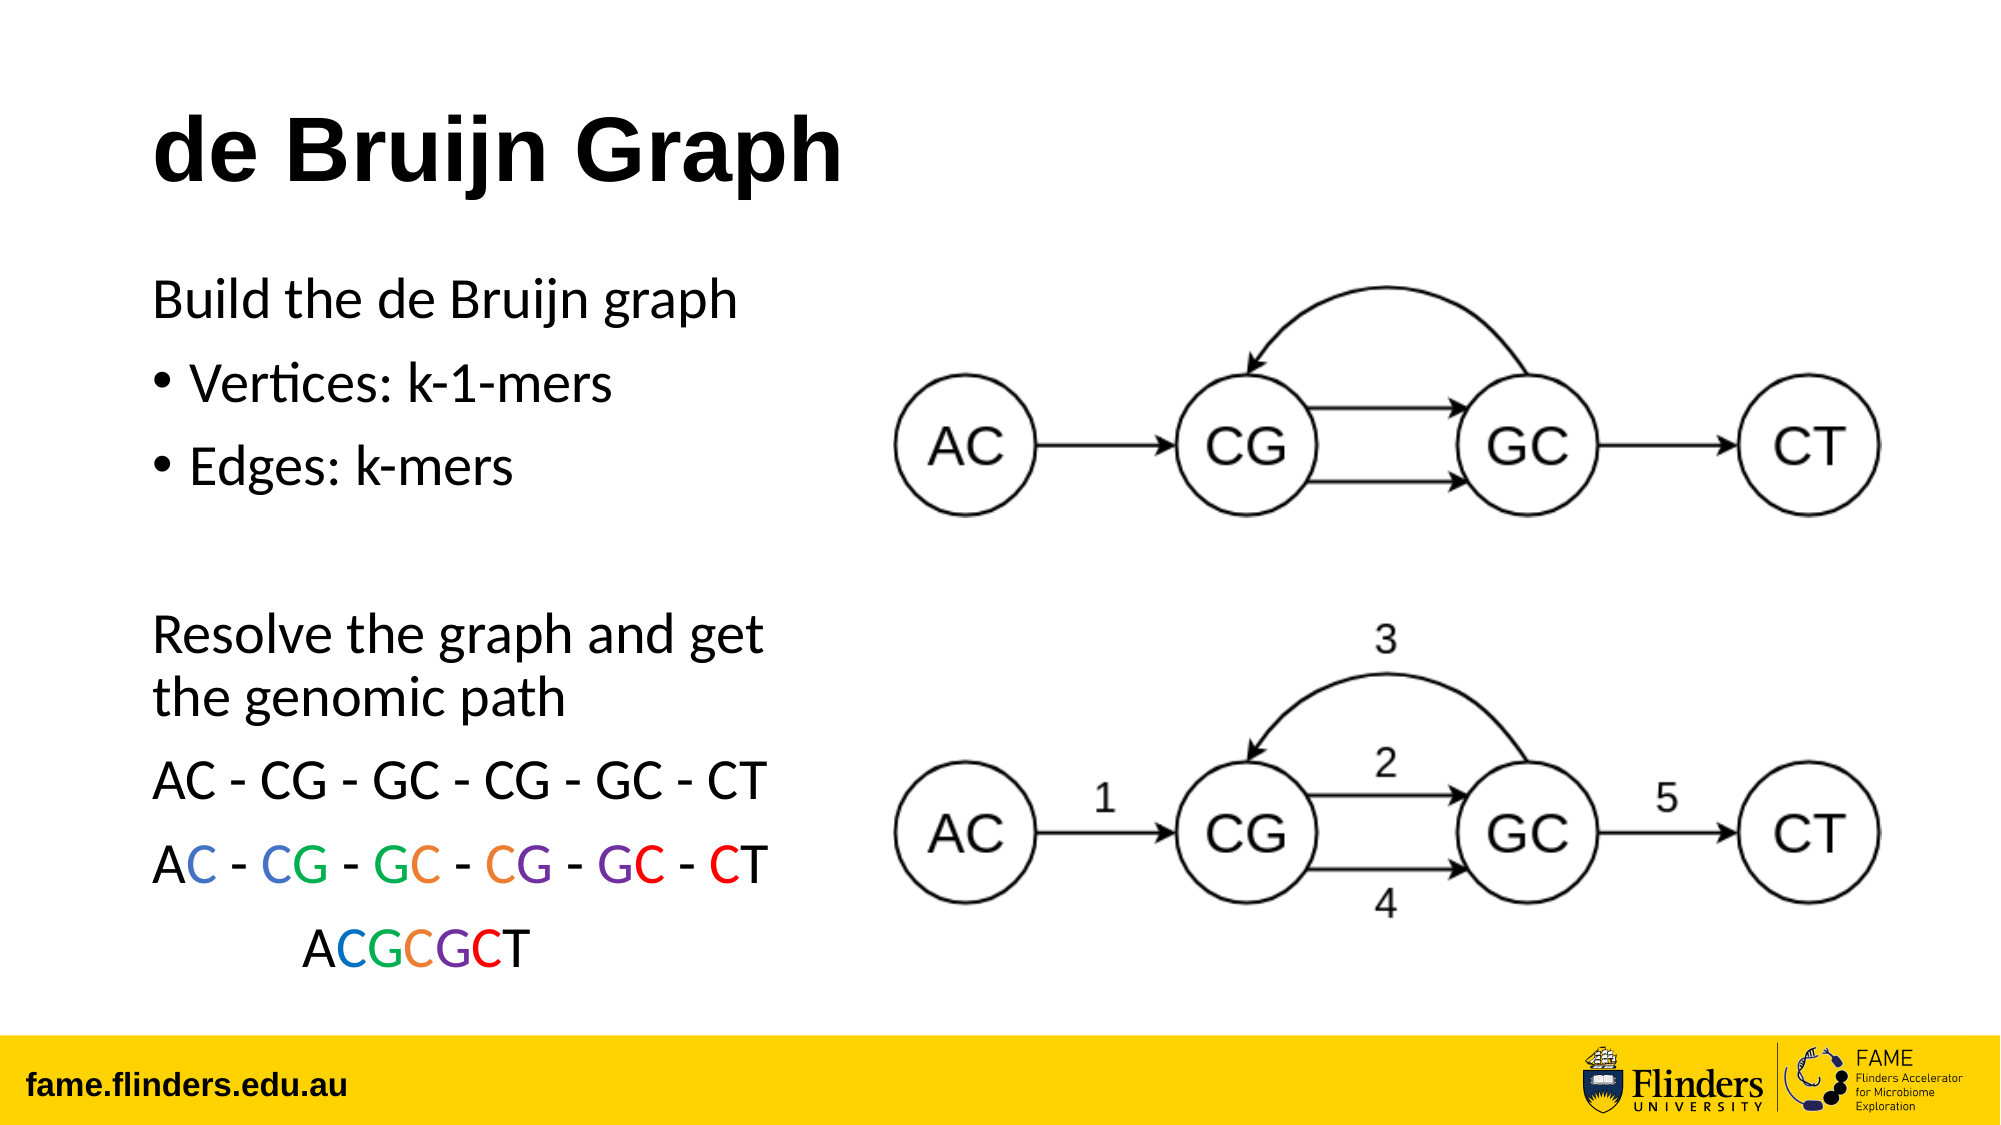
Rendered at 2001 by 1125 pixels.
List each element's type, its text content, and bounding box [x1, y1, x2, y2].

title de Bruijn Graph [137, 82, 1863, 222]
list Build the de Bruijn graph Vertices: k-1-mers Edges: k-mers Resolve the graph and get the genomic path AC - CG - GC - CG - GC - CT AC - CG - GC - CG - GC - CT ACGCGCT [137, 260, 811, 1004]
picture [893, 285, 1882, 518]
picture [893, 617, 1882, 927]
picture [1570, 1038, 1966, 1122]
